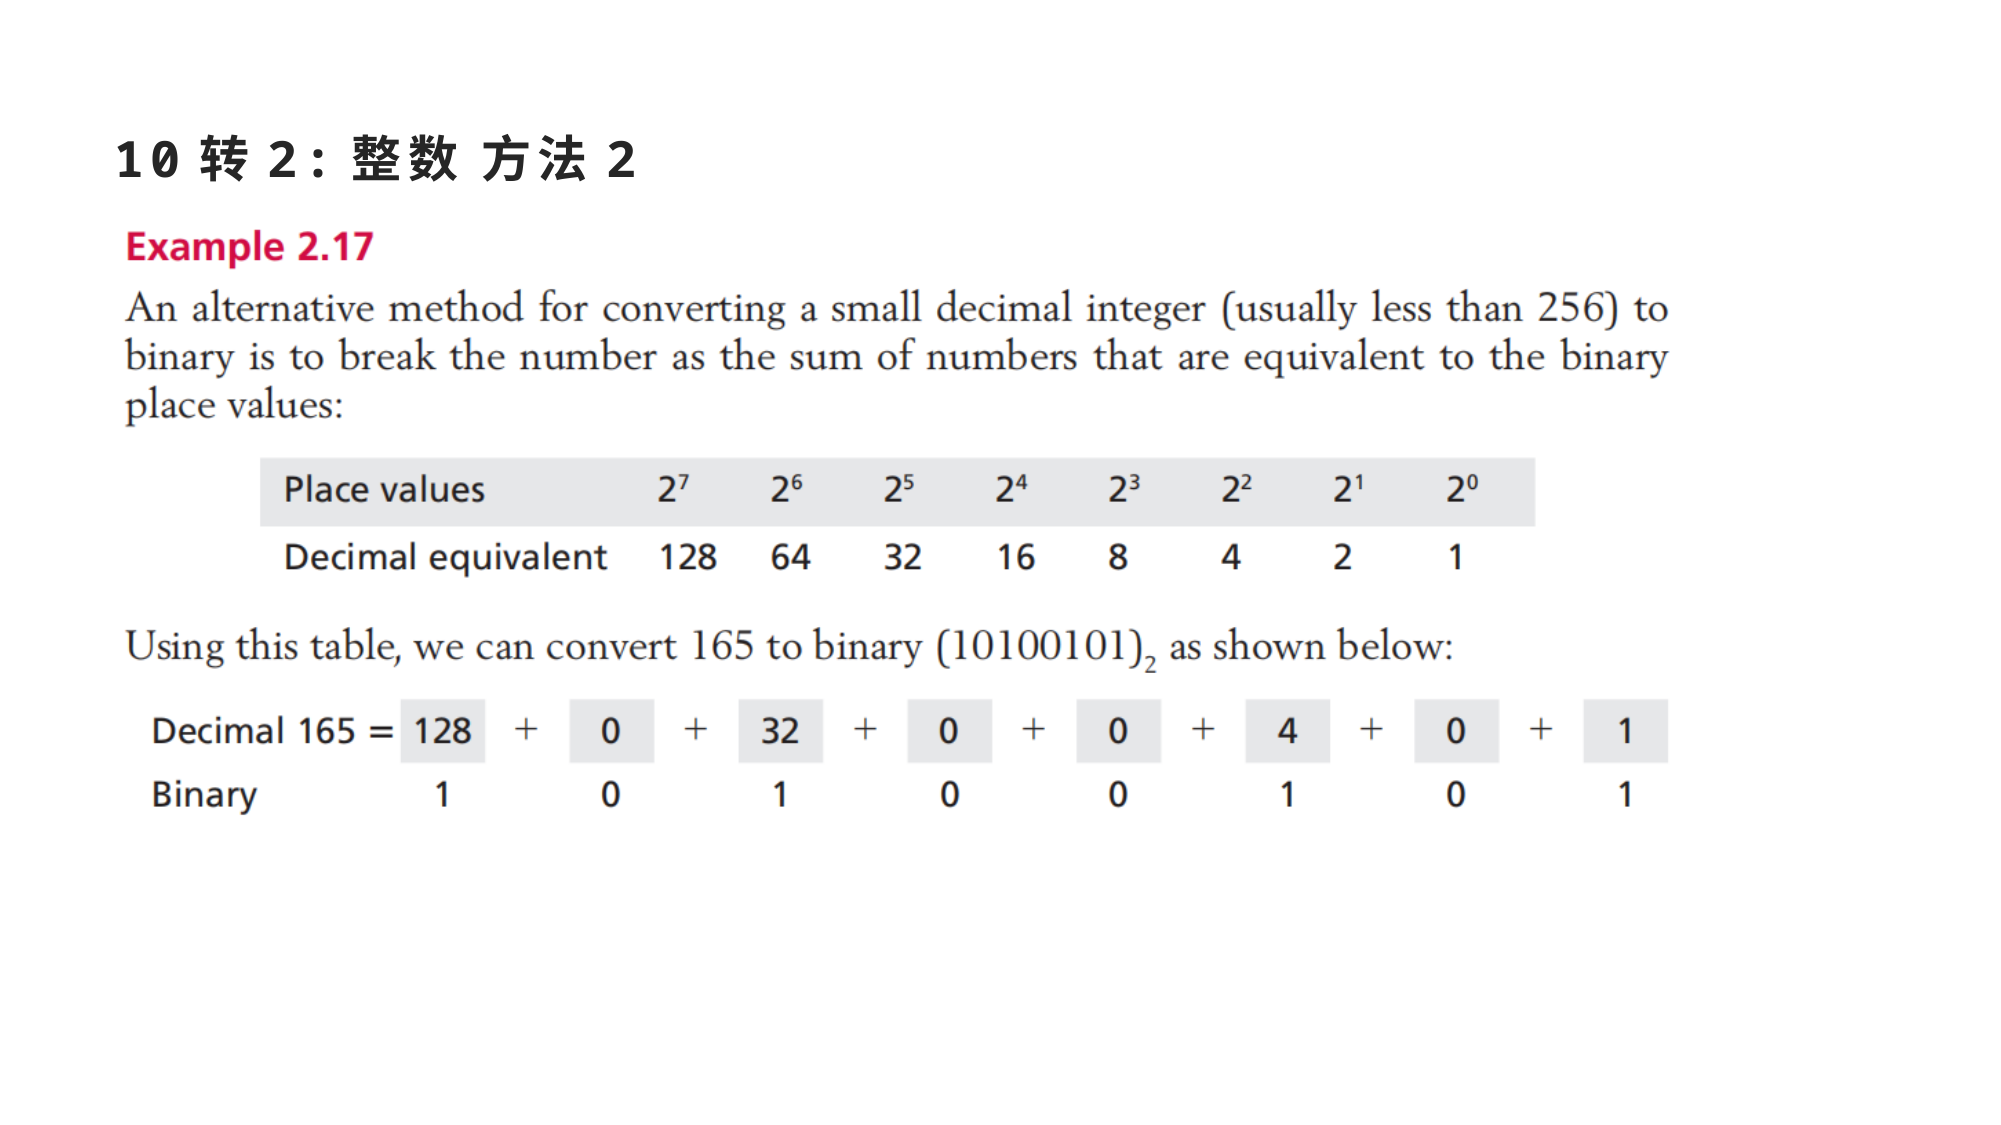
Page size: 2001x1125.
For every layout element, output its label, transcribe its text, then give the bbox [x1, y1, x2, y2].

title 10转2:整数 方法2 [99, 99, 1900, 216]
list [99, 201, 1722, 834]
